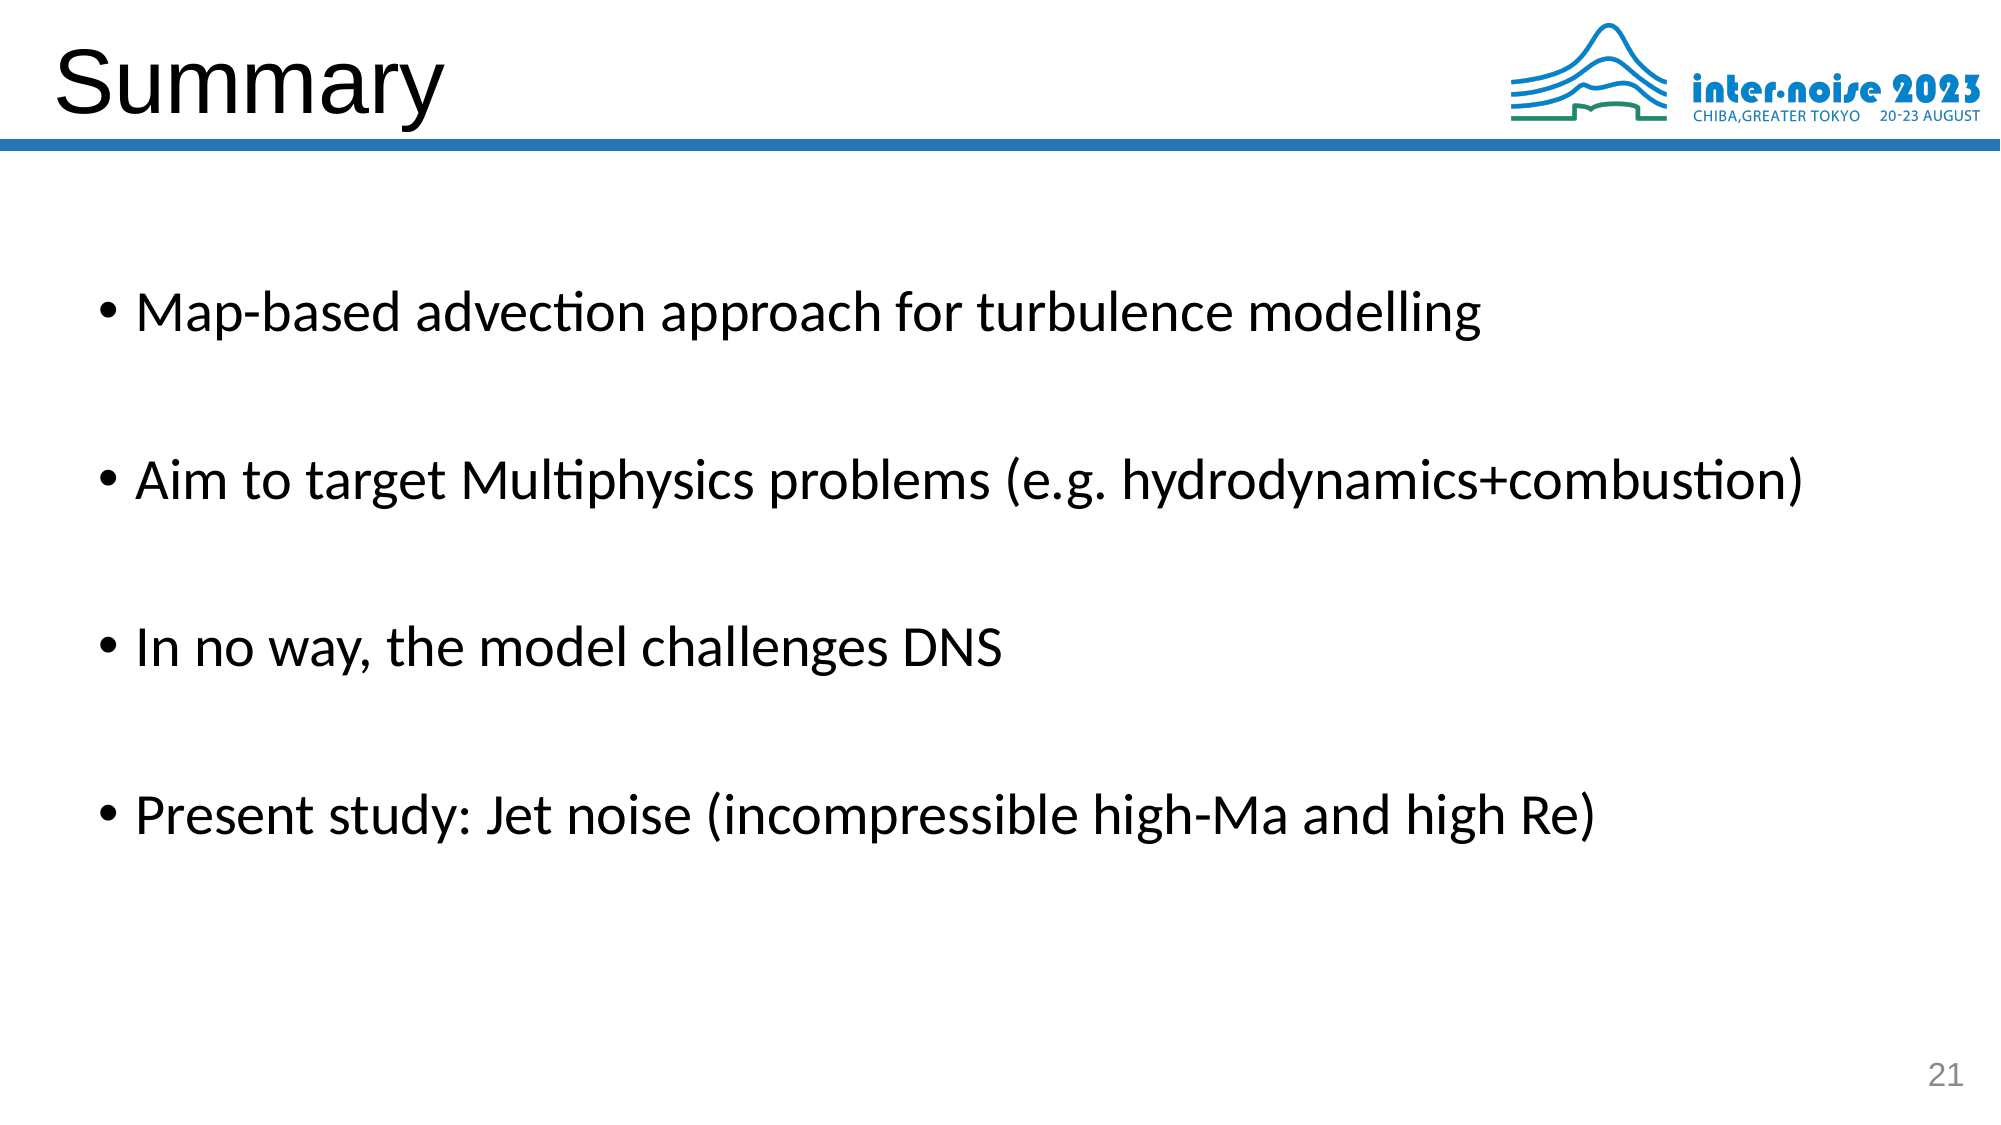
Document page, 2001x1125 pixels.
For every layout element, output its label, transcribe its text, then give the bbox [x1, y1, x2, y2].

picture [1511, 23, 1980, 123]
slide_number 20 [1412, 1042, 1980, 1103]
title Summary [38, 22, 1492, 145]
list Map-based advection approach for turbulence modelling Aim to target Multiphysics problems (e.g. hydrodynamics+combustion) In no way, the model challenges DNS Present study: Jet noise (incompressible high-Ma and high Re) [83, 183, 1917, 1043]
